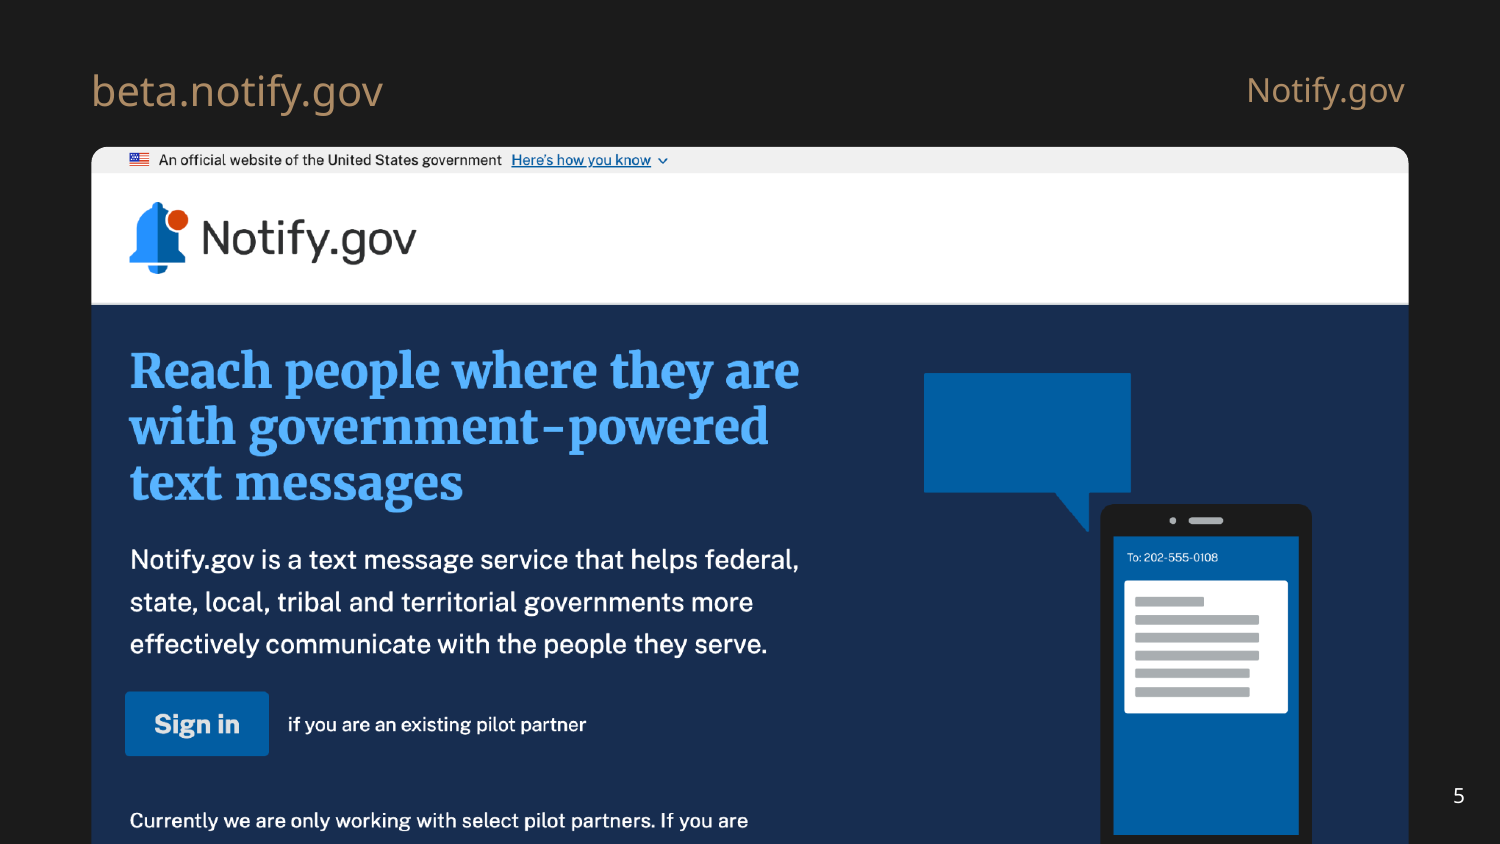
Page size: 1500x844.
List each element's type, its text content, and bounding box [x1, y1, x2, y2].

subtitle beta.notify.gov [75, 42, 682, 137]
picture [91, 146, 1409, 844]
slide_number 5 [1414, 764, 1480, 830]
title Notify.gov [682, 42, 1421, 136]
